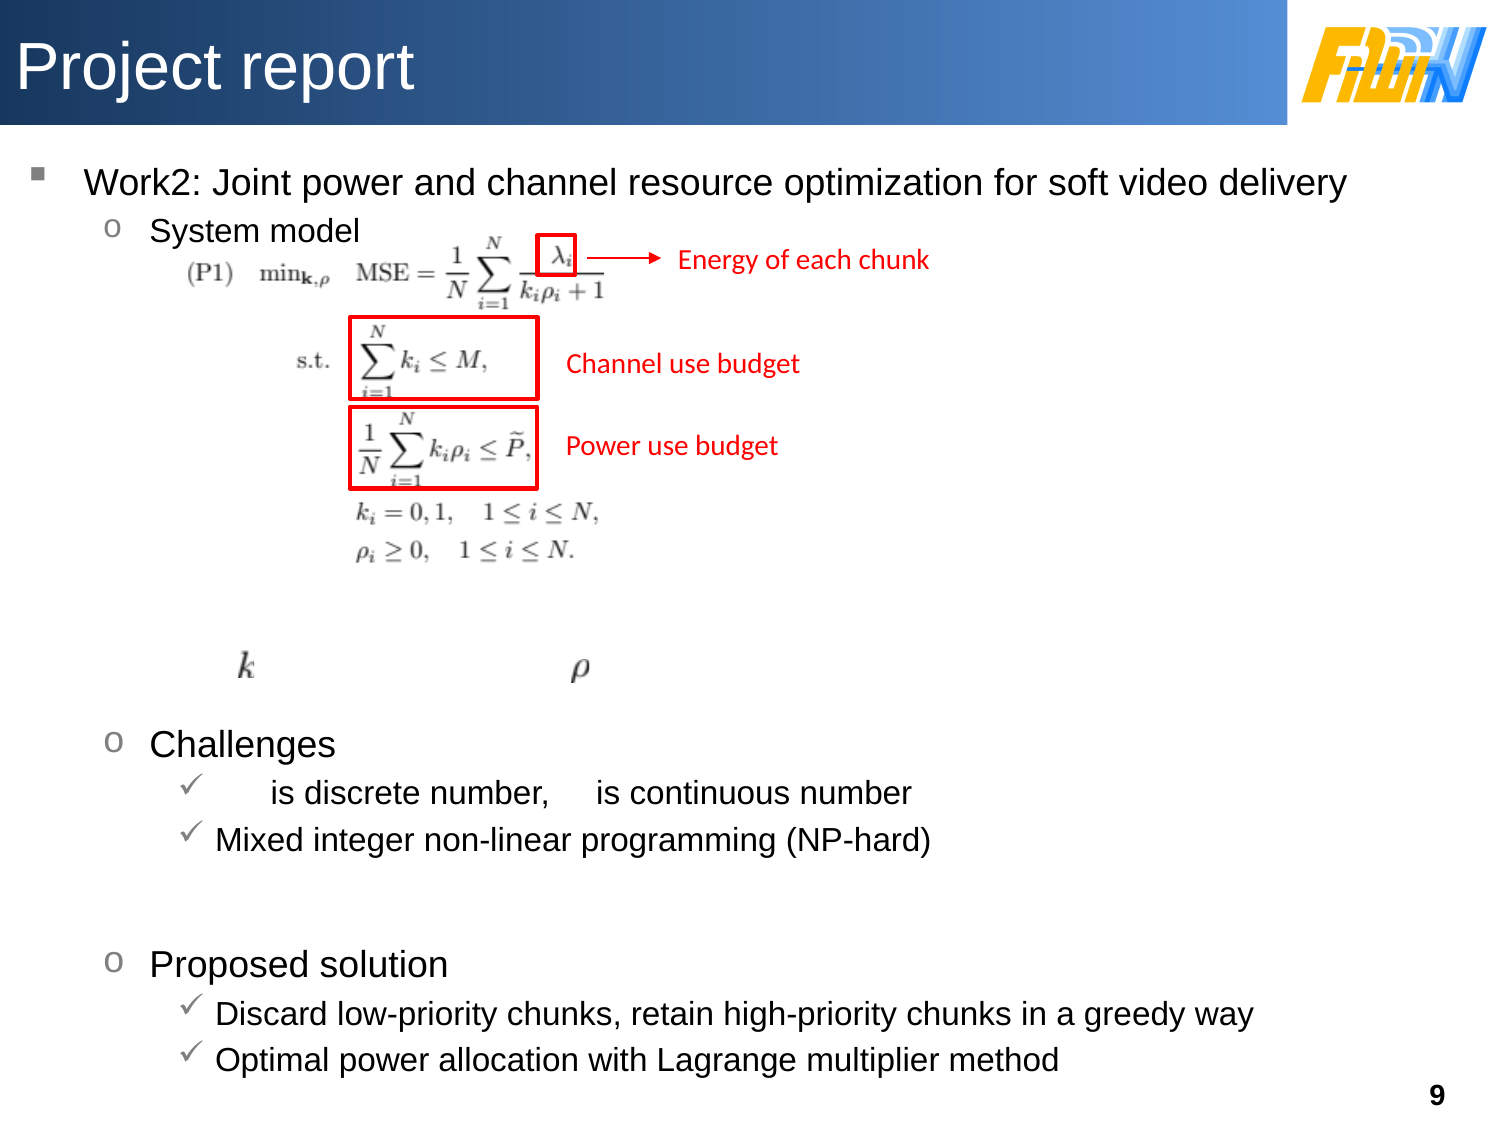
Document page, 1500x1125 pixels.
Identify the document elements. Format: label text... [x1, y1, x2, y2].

list Work2: Joint power and channel resource optimization for soft video delivery System model Challenges is discrete number, is continuous number Mixed integer non-linear programming (NP-hard) Proposed solution Discard low-priority chunks, retain high-priority chunks in a greedy way Optimal power allocation with Lagrange multiplier method [12, 149, 1438, 1048]
text_box Energy of each chunk [663, 232, 945, 283]
text_box Power use budget [609, 418, 794, 469]
text_box Channel use budget [609, 336, 816, 387]
picture [187, 235, 605, 563]
title Project report [0, 0, 1288, 125]
picture [1298, 24, 1490, 110]
picture [570, 658, 590, 683]
picture [237, 649, 255, 678]
slide_number 9 [1387, 1067, 1488, 1121]
